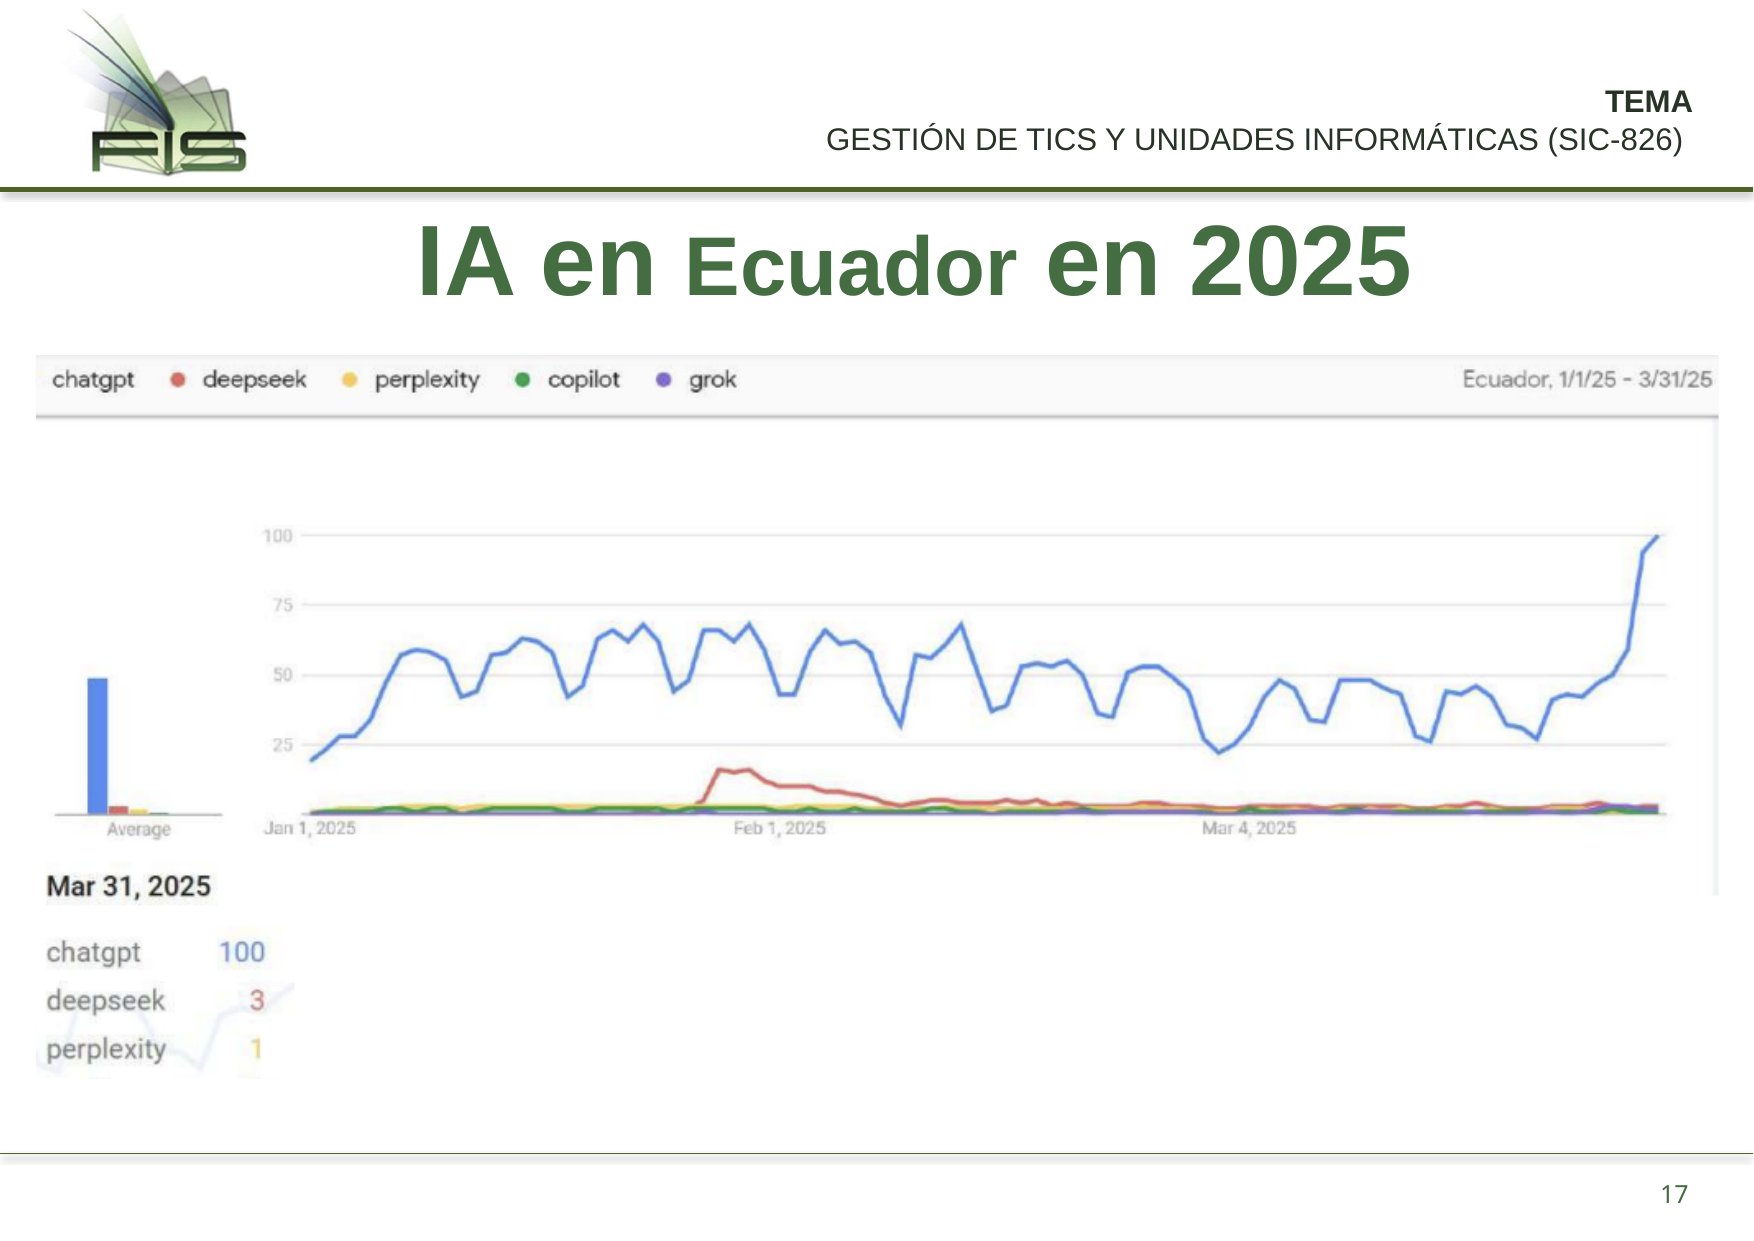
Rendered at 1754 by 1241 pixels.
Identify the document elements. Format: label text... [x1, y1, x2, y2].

title IA en Ecuador en 2025 [125, 180, 1704, 353]
picture [35, 355, 1719, 1080]
slide_number 17 [1296, 1162, 1706, 1229]
picture [61, 8, 250, 178]
